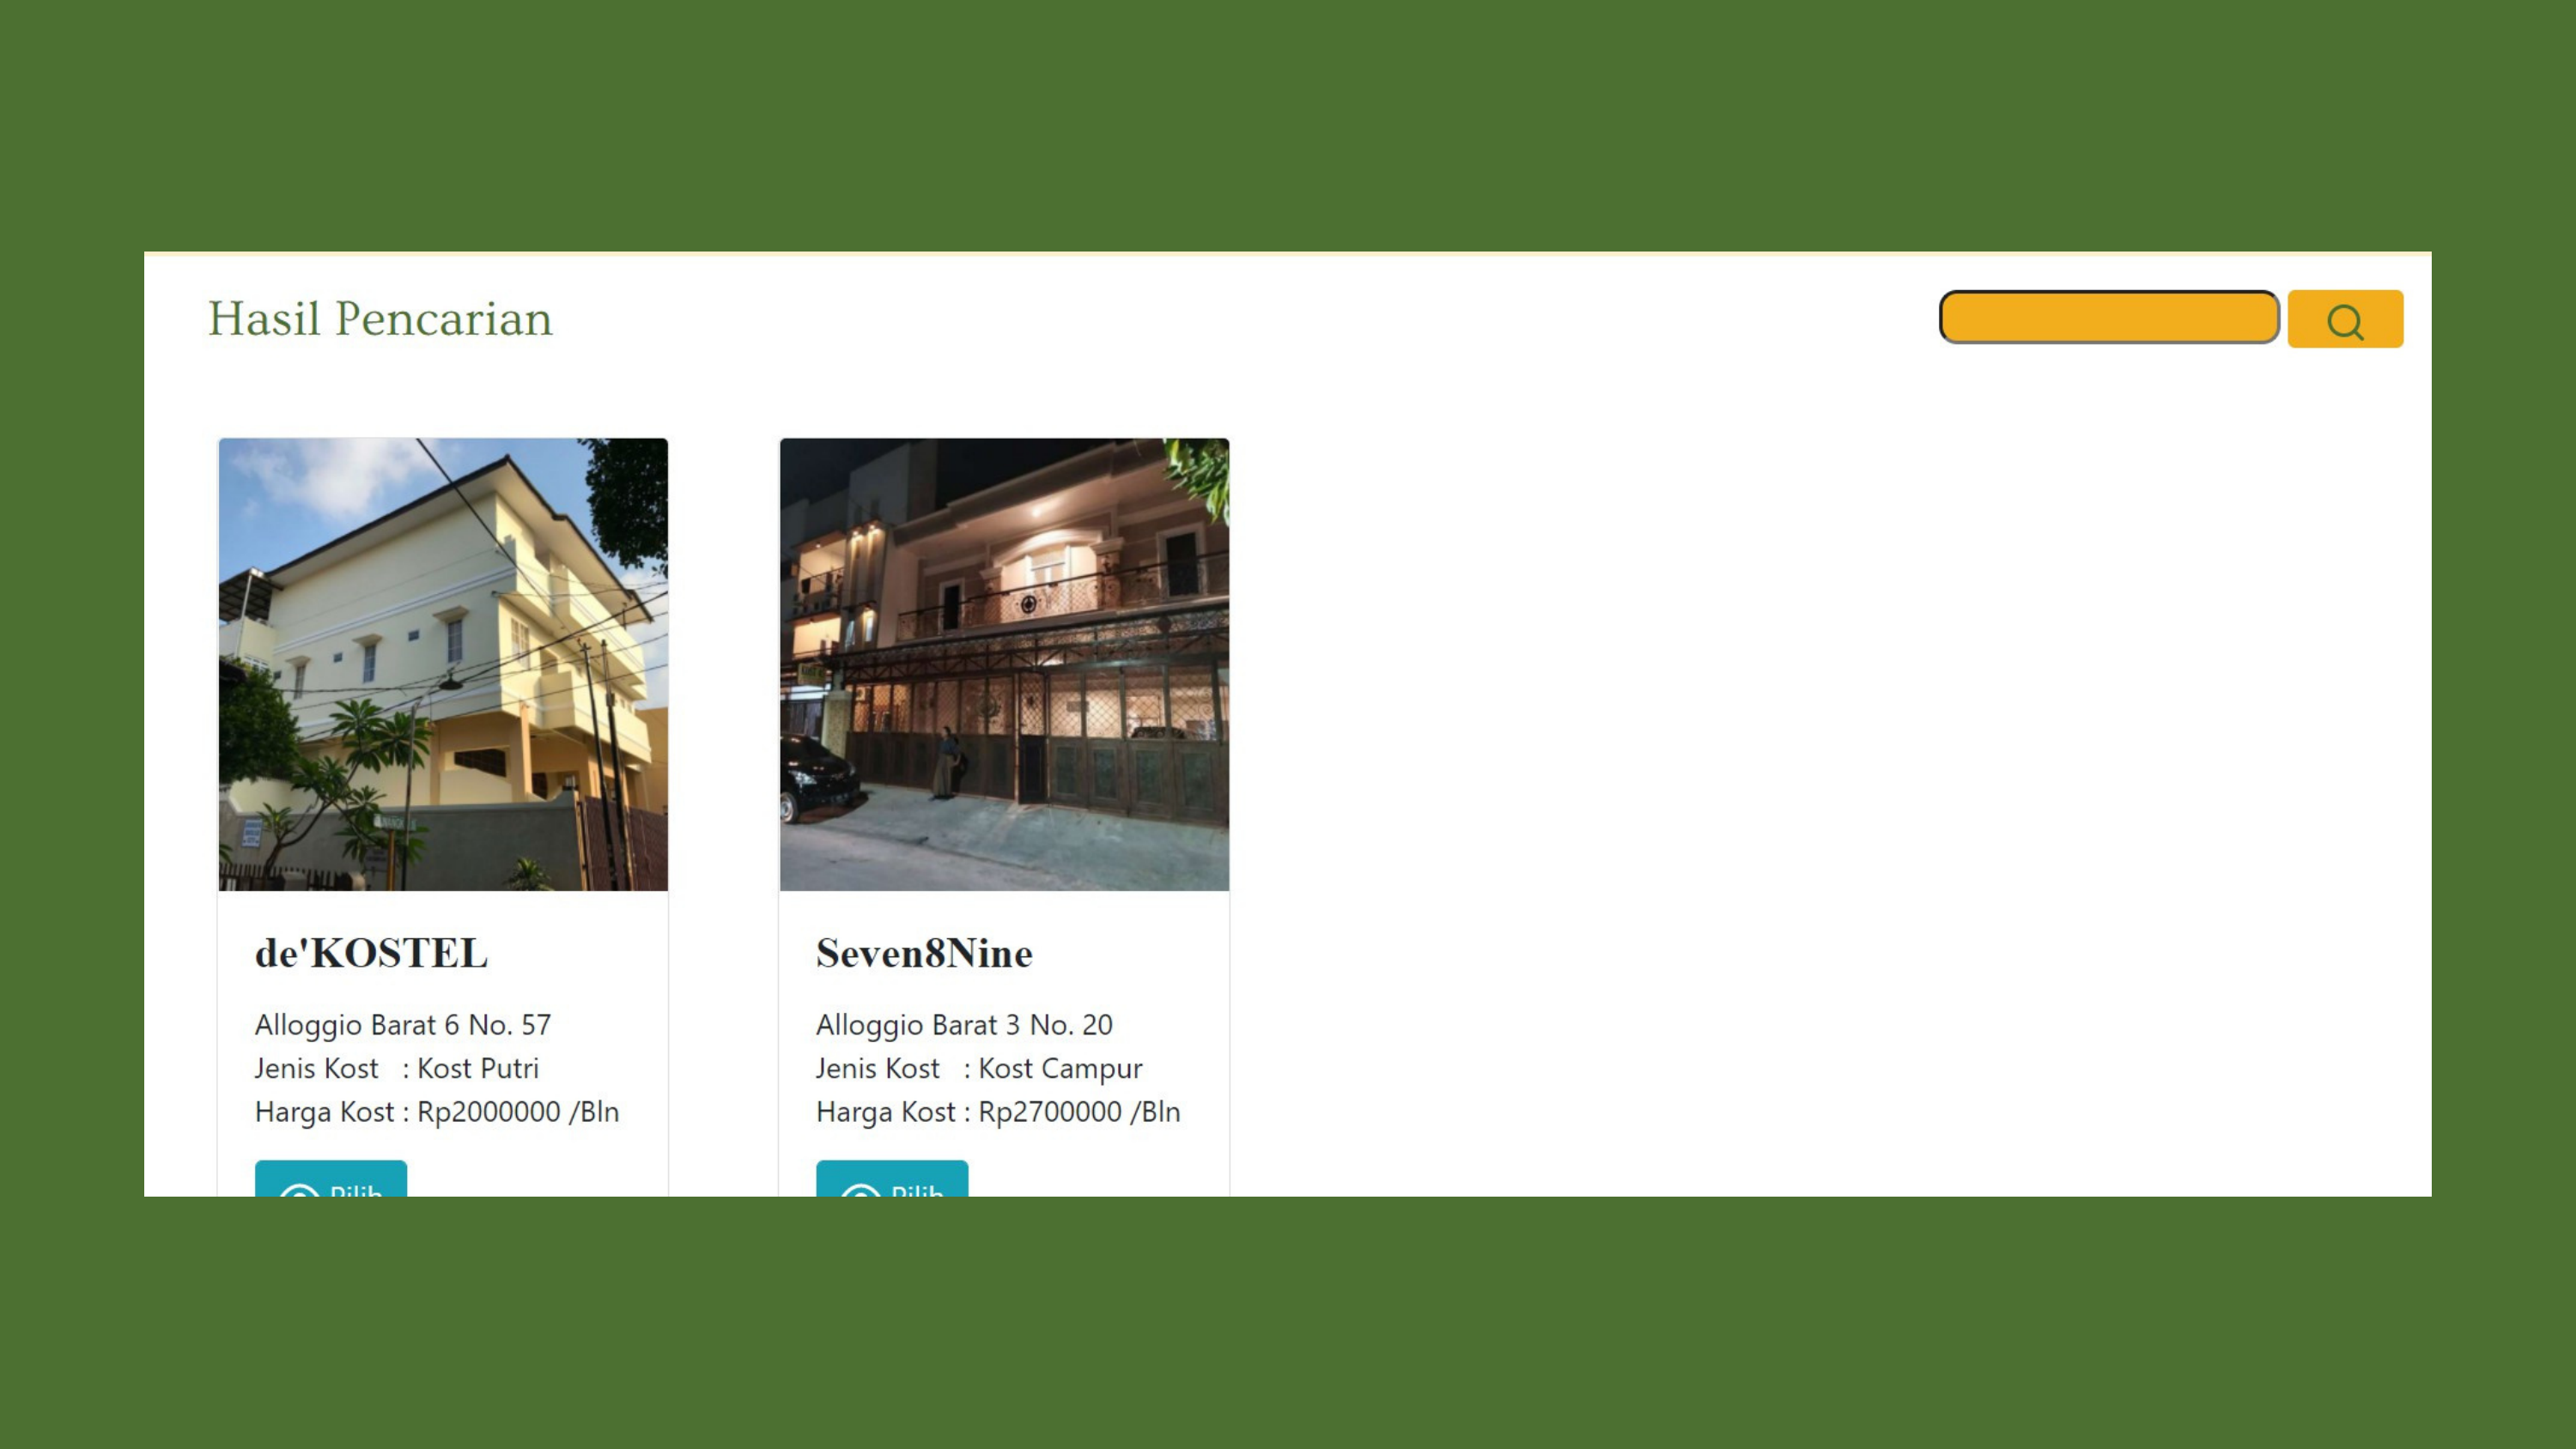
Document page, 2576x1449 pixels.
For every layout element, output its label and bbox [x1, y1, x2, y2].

picture [144, 252, 2432, 1197]
